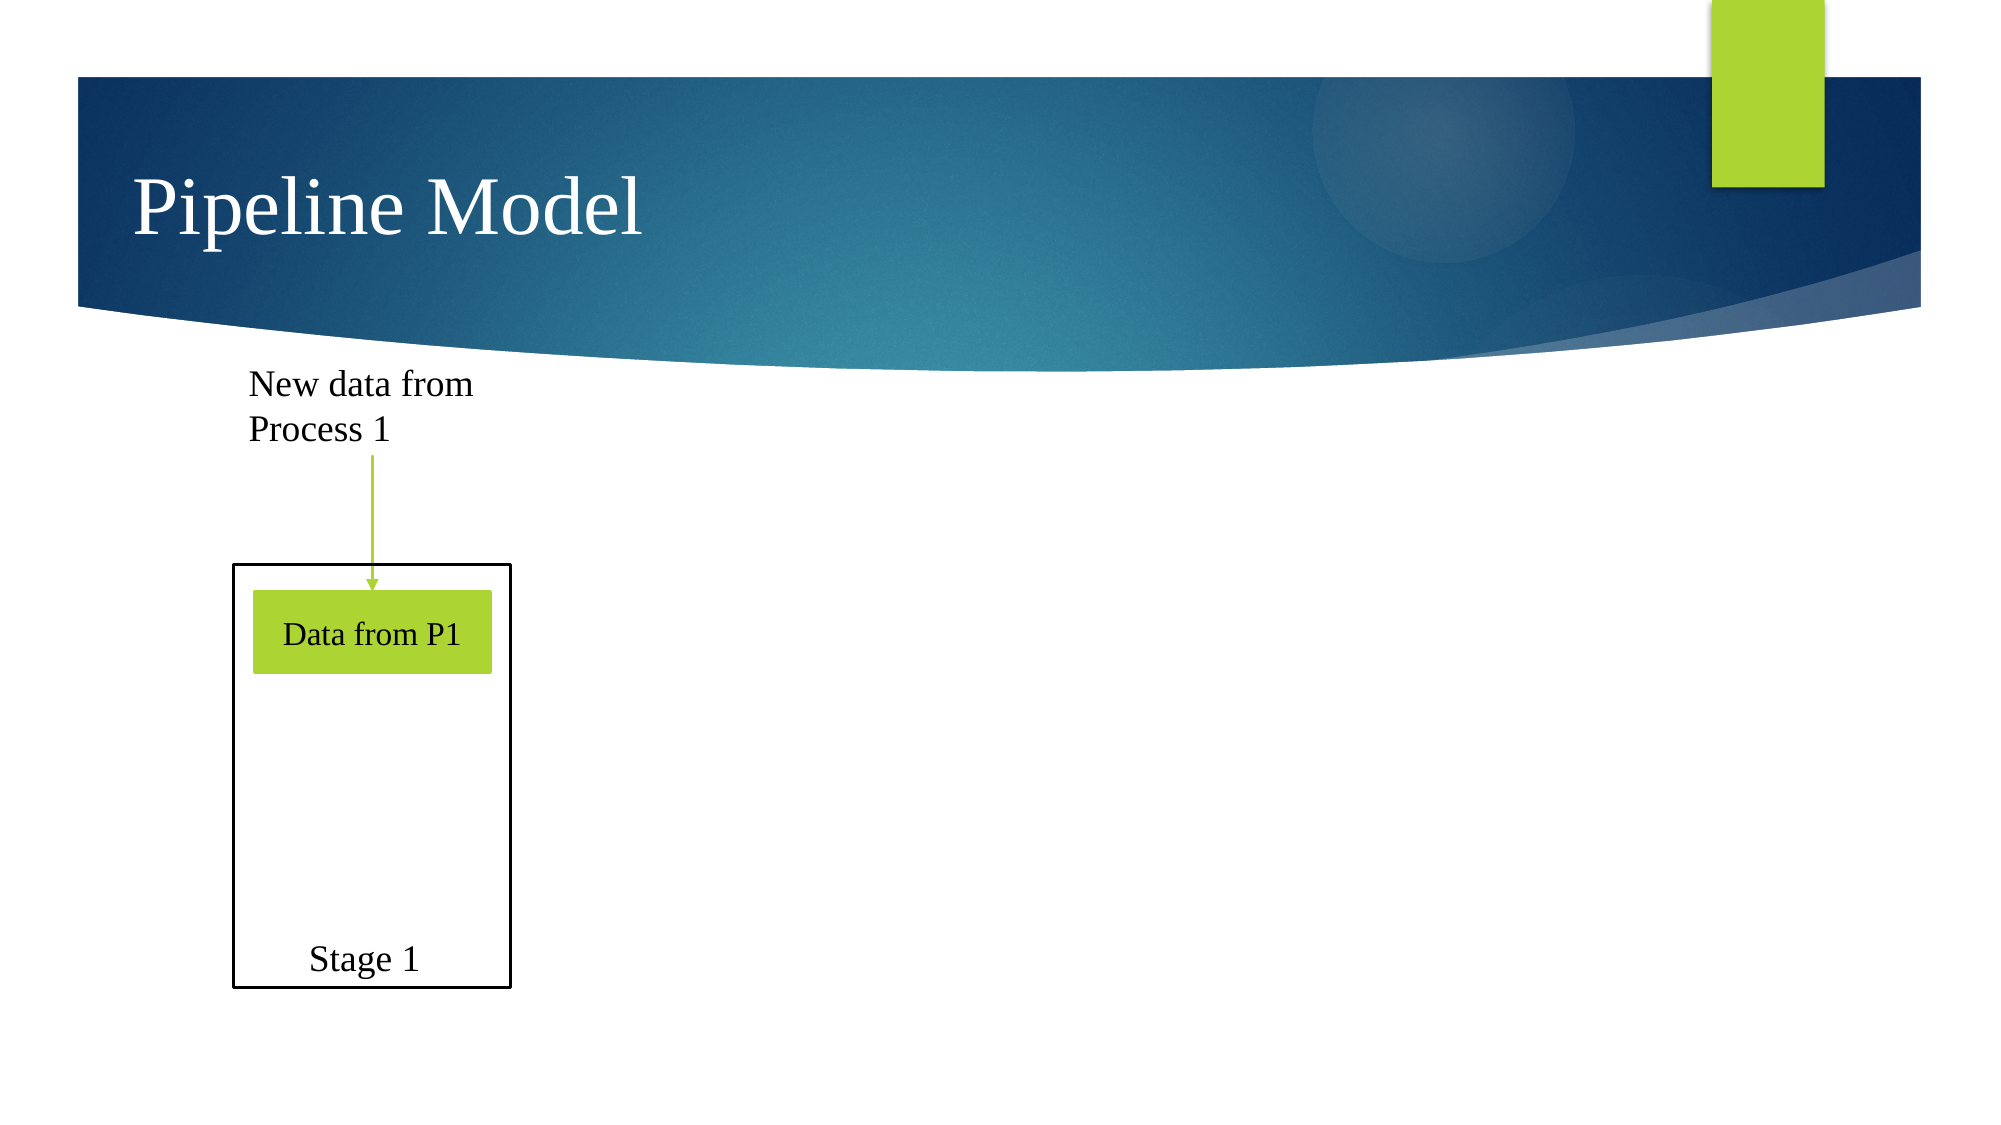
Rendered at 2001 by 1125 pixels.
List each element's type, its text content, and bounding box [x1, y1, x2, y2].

text_box New data from Process 1 [233, 351, 511, 457]
text_box Pipeline Model [117, 134, 1843, 281]
text_box [232, 563, 512, 989]
